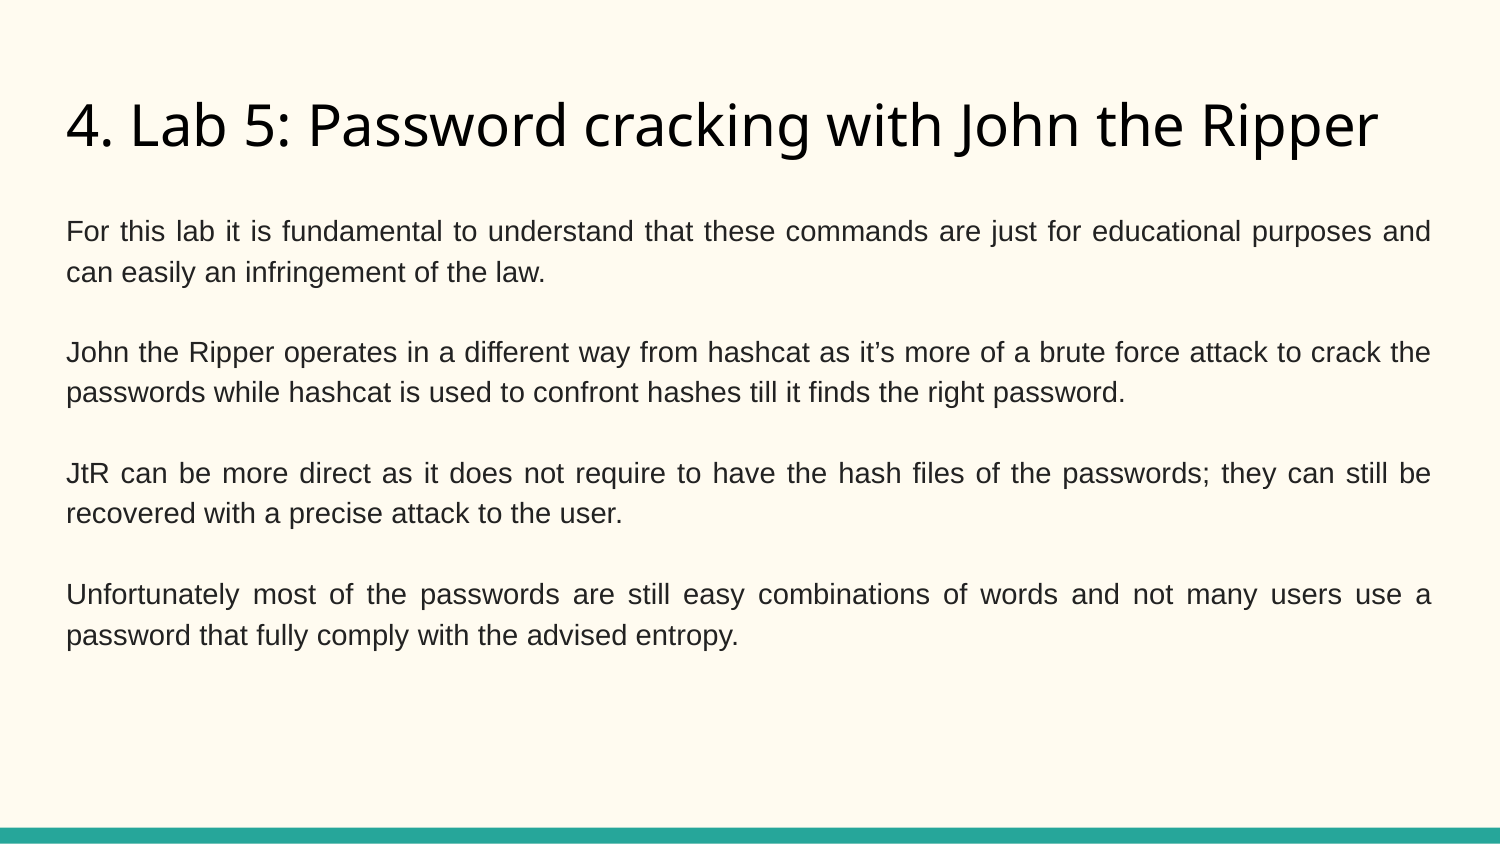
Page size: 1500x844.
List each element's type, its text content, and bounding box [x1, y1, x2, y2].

list For this lab it is fundamental to understand that these commands are just for educational purposes and can easily an infringement of the law. John the Ripper operates in a different way from hashcat as it’s more of a brute force attack to crack the passwords while hashcat is used to confront hashes till it finds the right password. JtR can be more direct as it does not require to have the hash files of the passwords; they can still be recovered with a precise attack to the user. Unfortunately most of the passwords are still easy combinations of words and not many users use a password that fully comply with the advised entropy. [51, 192, 1449, 750]
title 4. Lab 5: Password cracking with John the Ripper [51, 72, 1449, 174]
